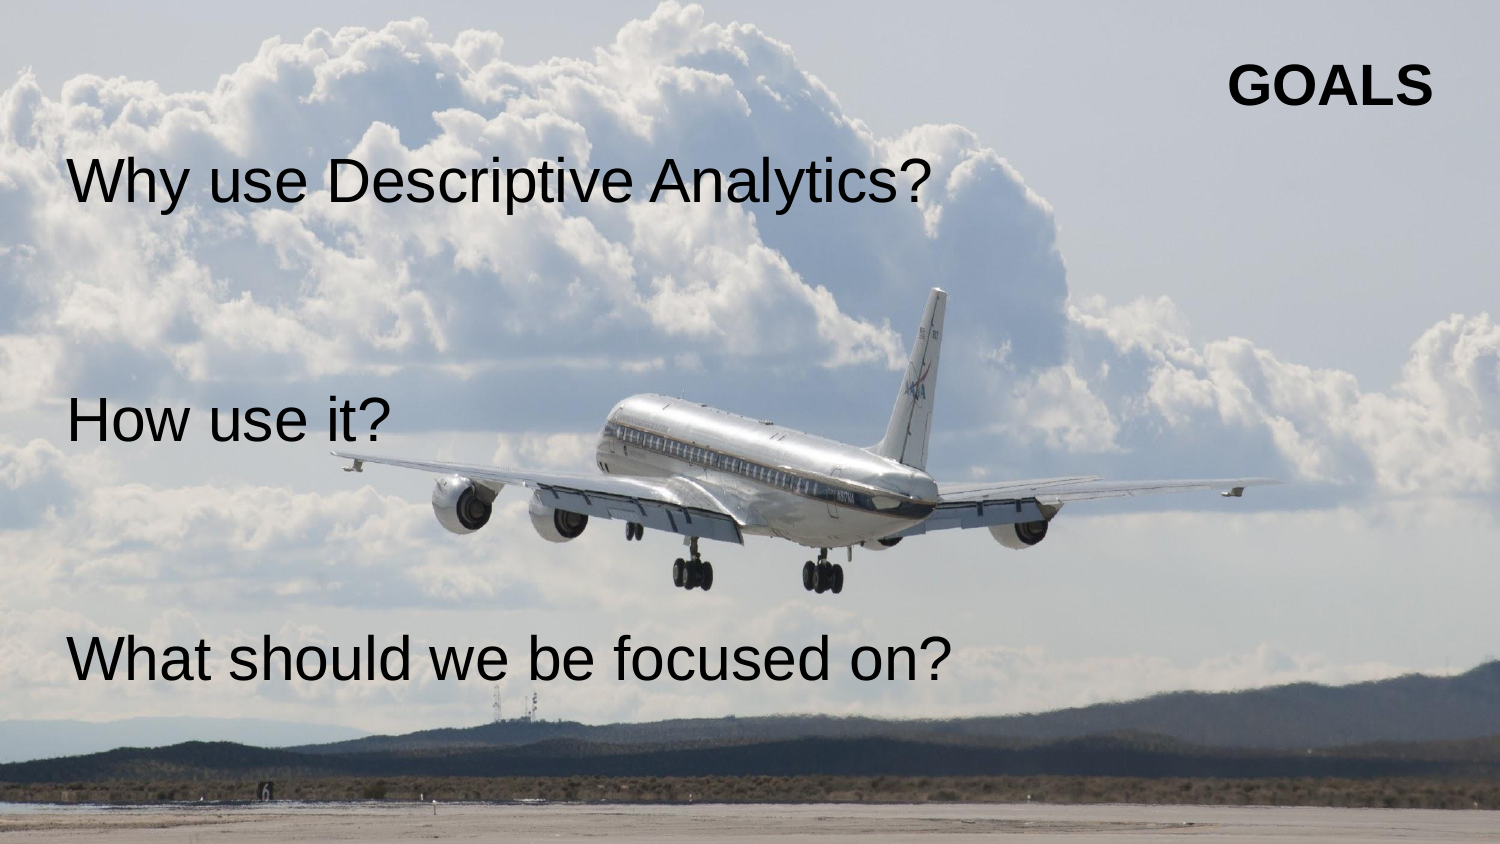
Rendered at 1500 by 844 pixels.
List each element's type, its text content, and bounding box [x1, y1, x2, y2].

title GOALS [51, 31, 1449, 114]
list Why use Descriptive Analytics? How use it? What should we be focused on? [51, 114, 1449, 675]
picture [0, 0, 1500, 844]
